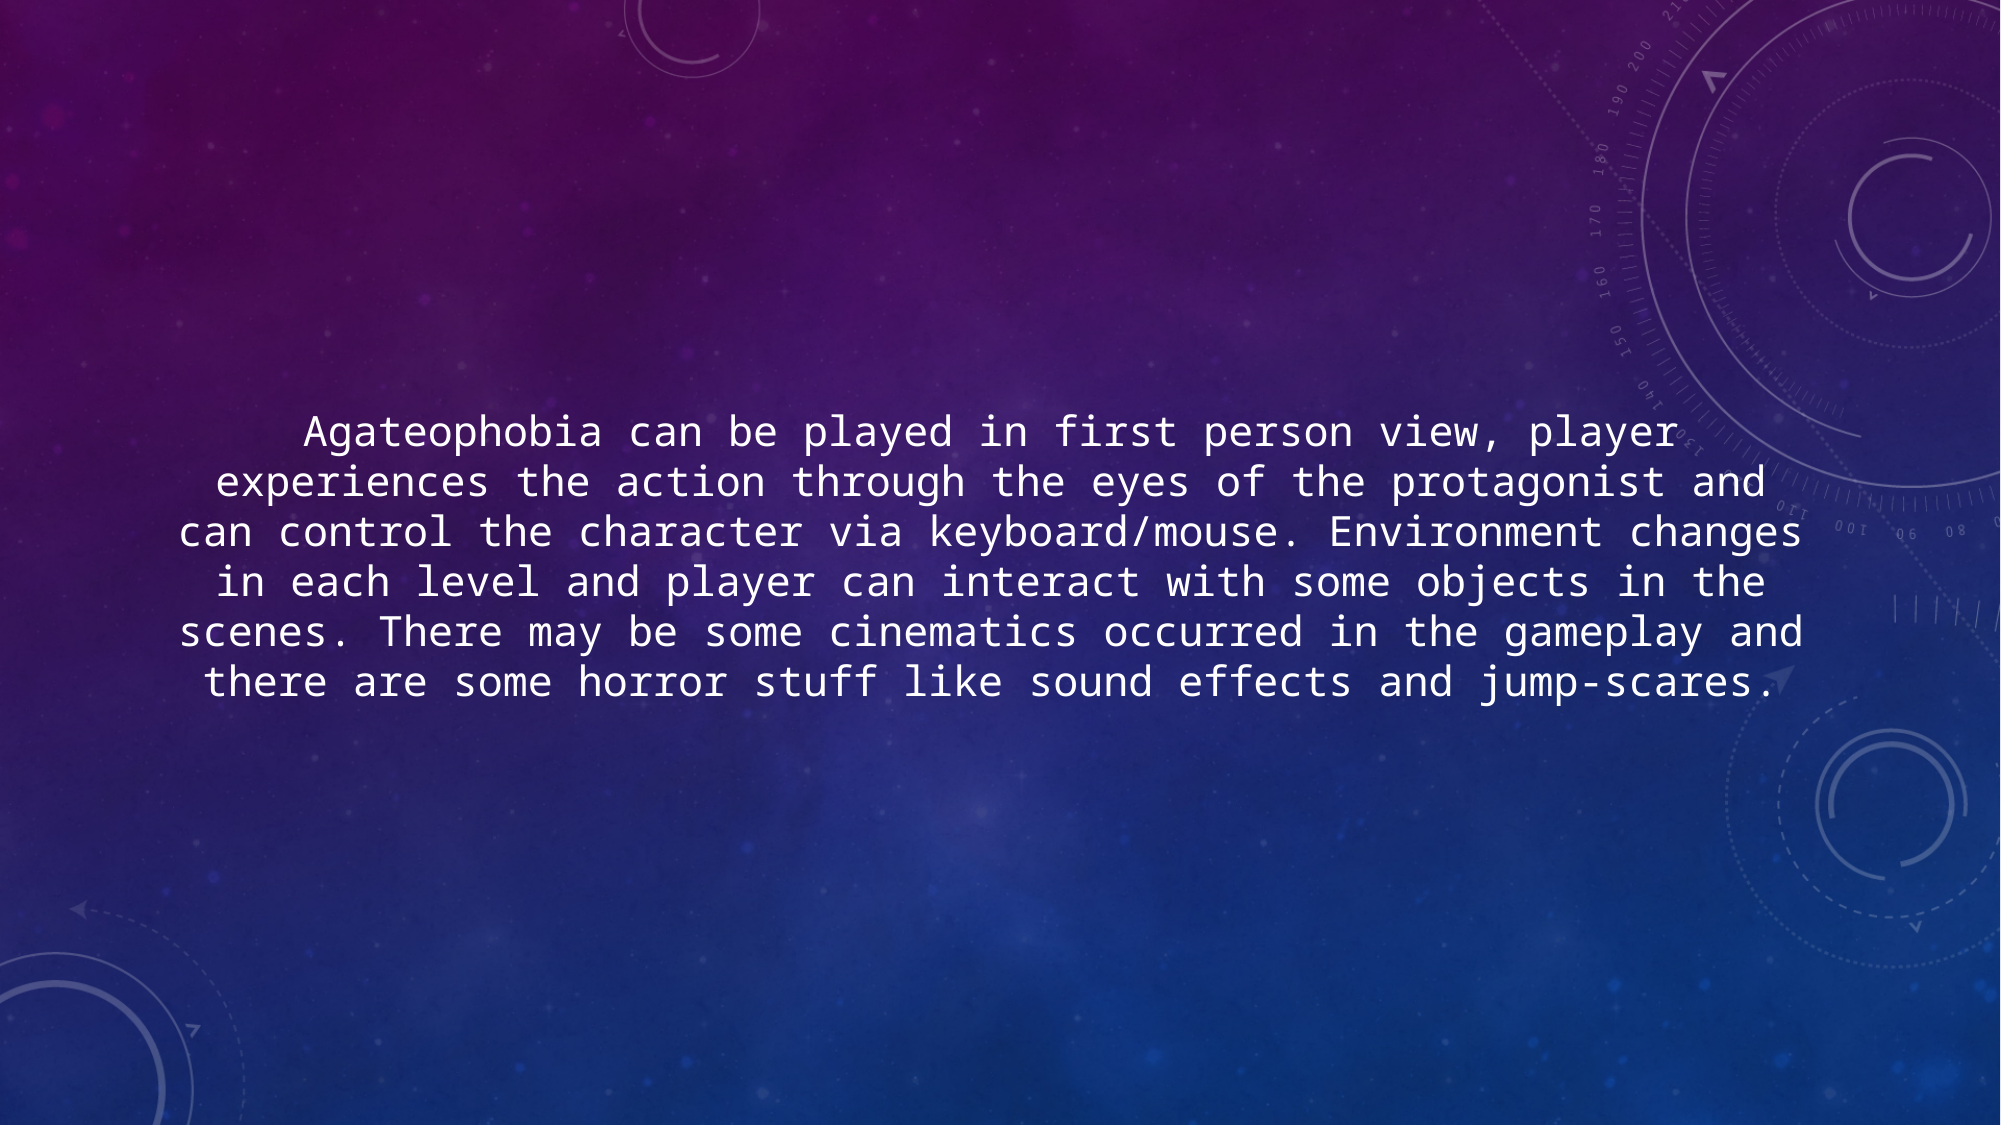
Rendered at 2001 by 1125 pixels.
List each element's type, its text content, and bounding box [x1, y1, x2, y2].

picture [0, 0, 2001, 1125]
text_box Agateophobia can be played in first person view, player experiences the action through the eyes of the protagonist and can control the character via keyboard/mouse. Environment changes in each level and player can interact with some objects in the scenes. There may be some cinematics occurred in the gameplay and there are some horror stuff like sound effects and jump-scares. [153, 210, 1828, 899]
